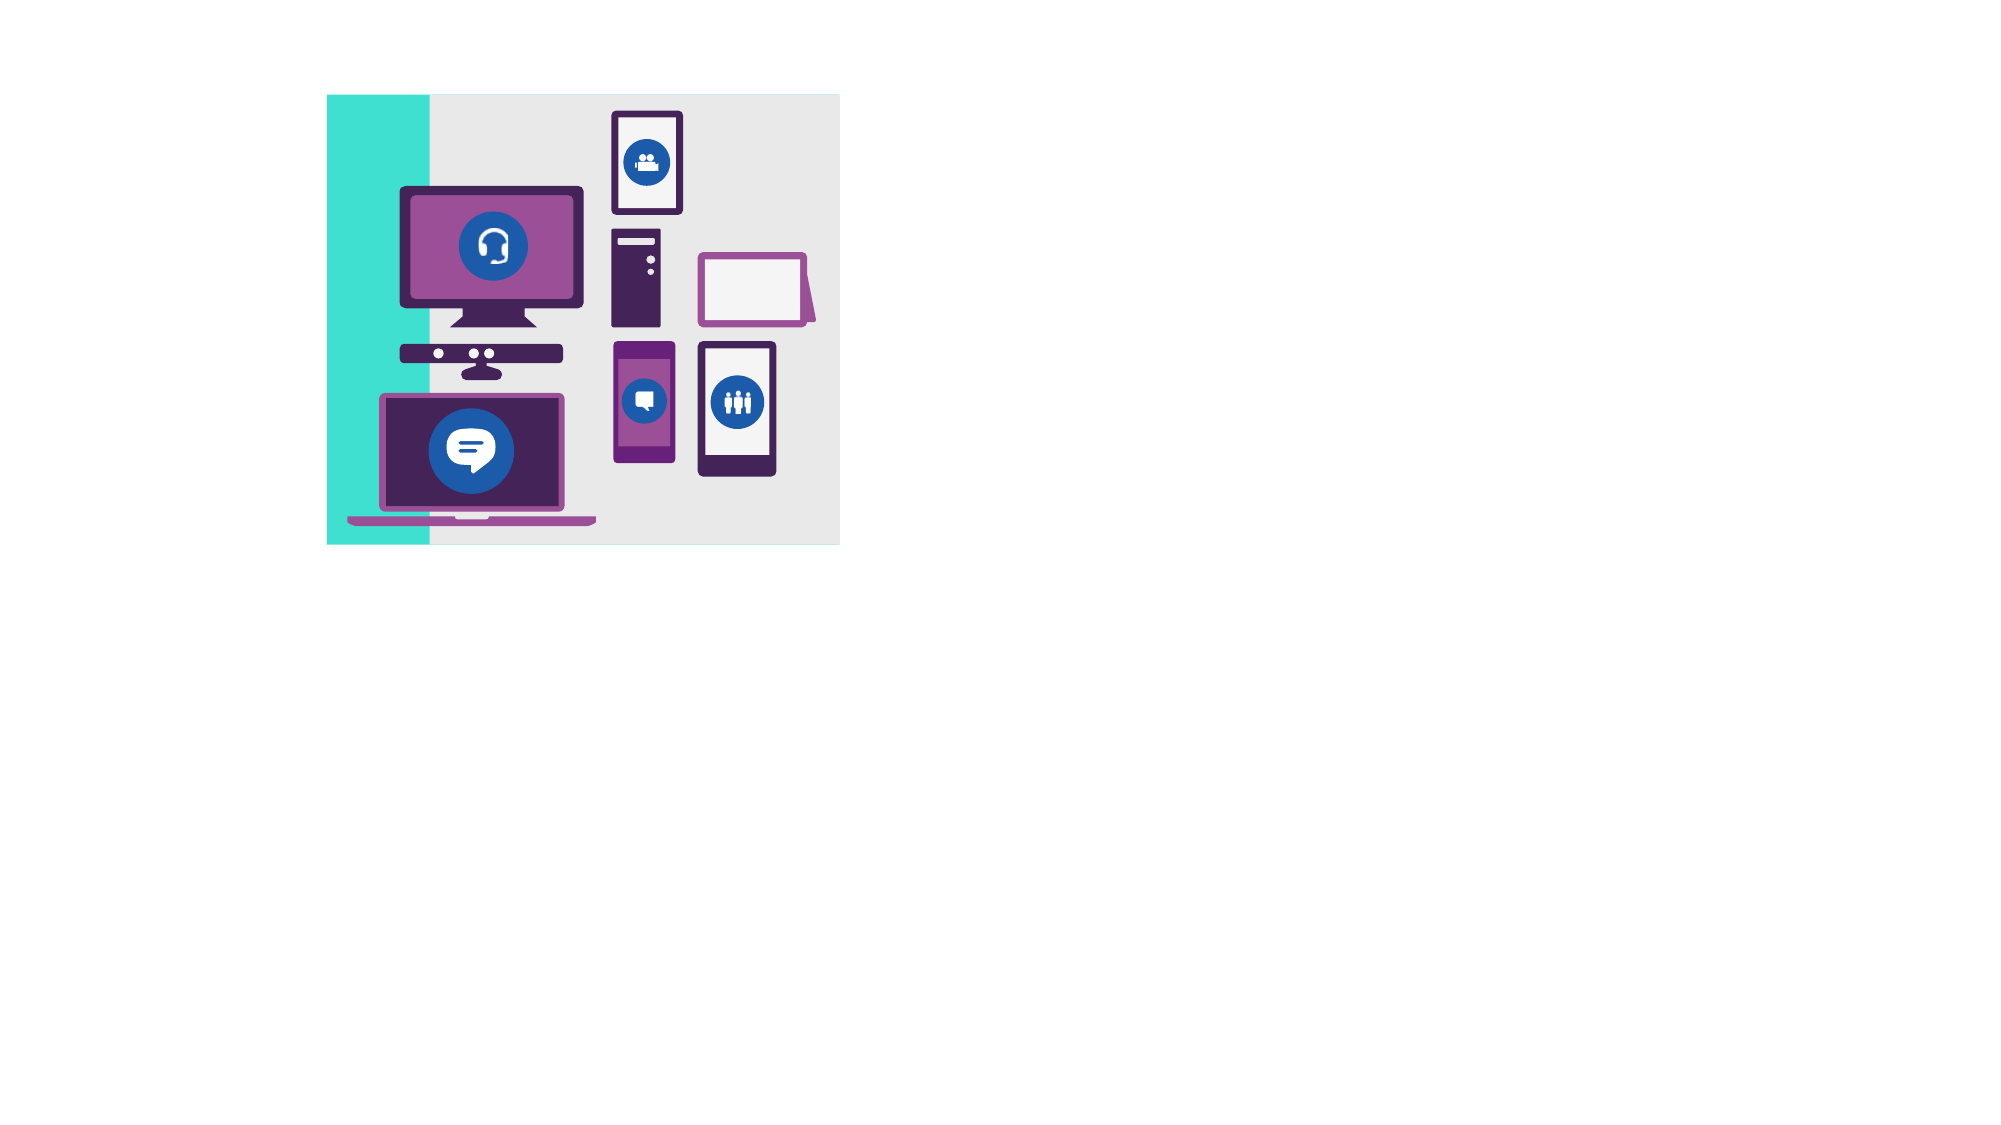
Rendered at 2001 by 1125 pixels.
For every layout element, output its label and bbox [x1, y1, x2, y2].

text_box [326, 94, 840, 545]
